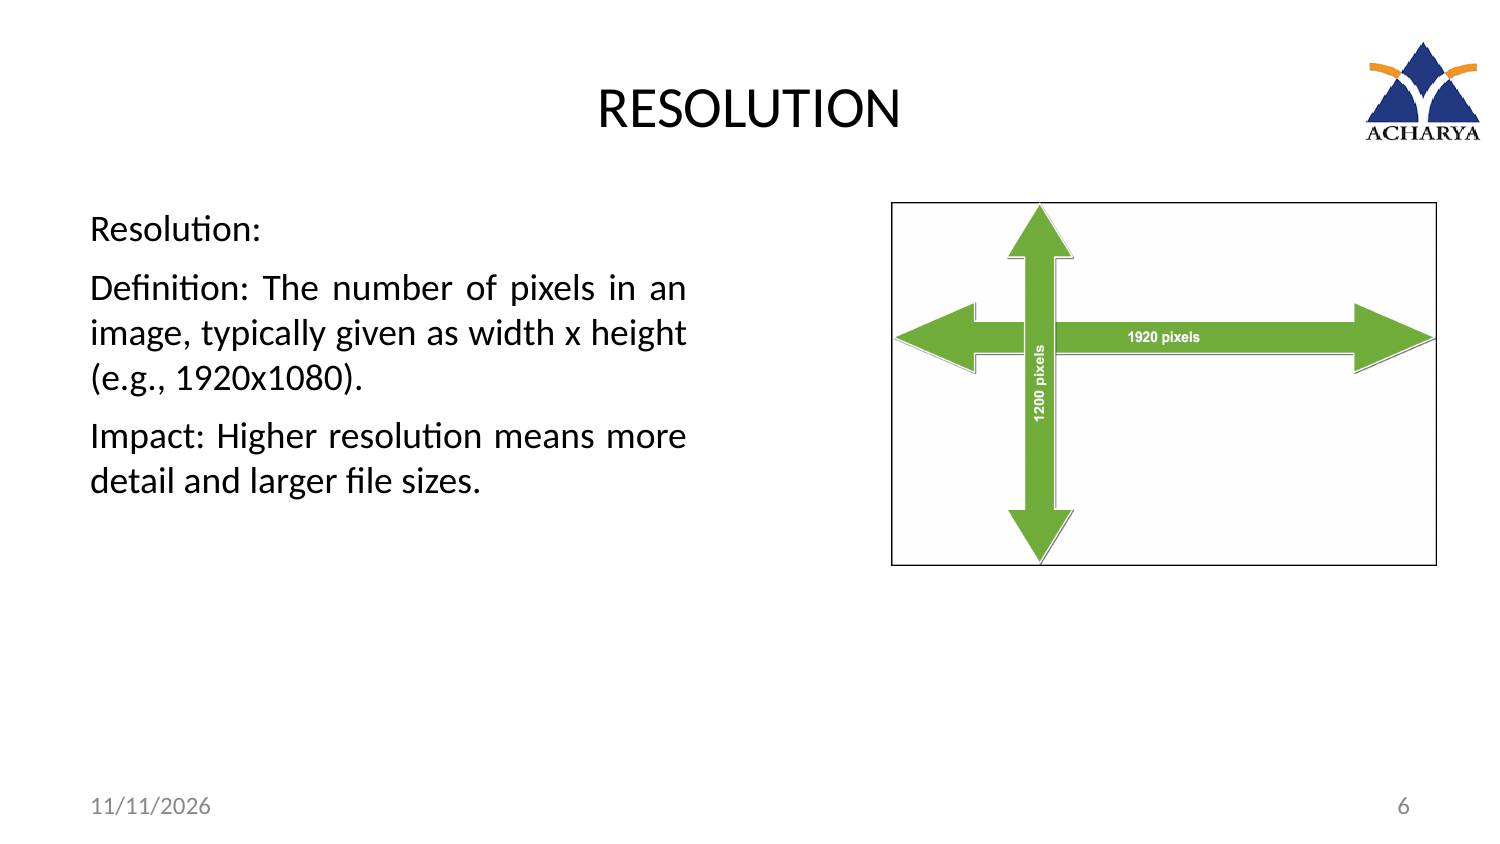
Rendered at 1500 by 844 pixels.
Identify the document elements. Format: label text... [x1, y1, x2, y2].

picture [1362, 29, 1488, 151]
list Resolution: Definition: The number of pixels in an image, typically given as width x height (e.g., 1920x1080). Impact: Higher resolution means more detail and larger file sizes. [75, 196, 703, 754]
slide_number 18-Jul-24 [75, 782, 425, 827]
slide_number 6 [1074, 782, 1425, 827]
picture [891, 202, 1437, 566]
title RESOLUTION [75, 33, 1425, 175]
